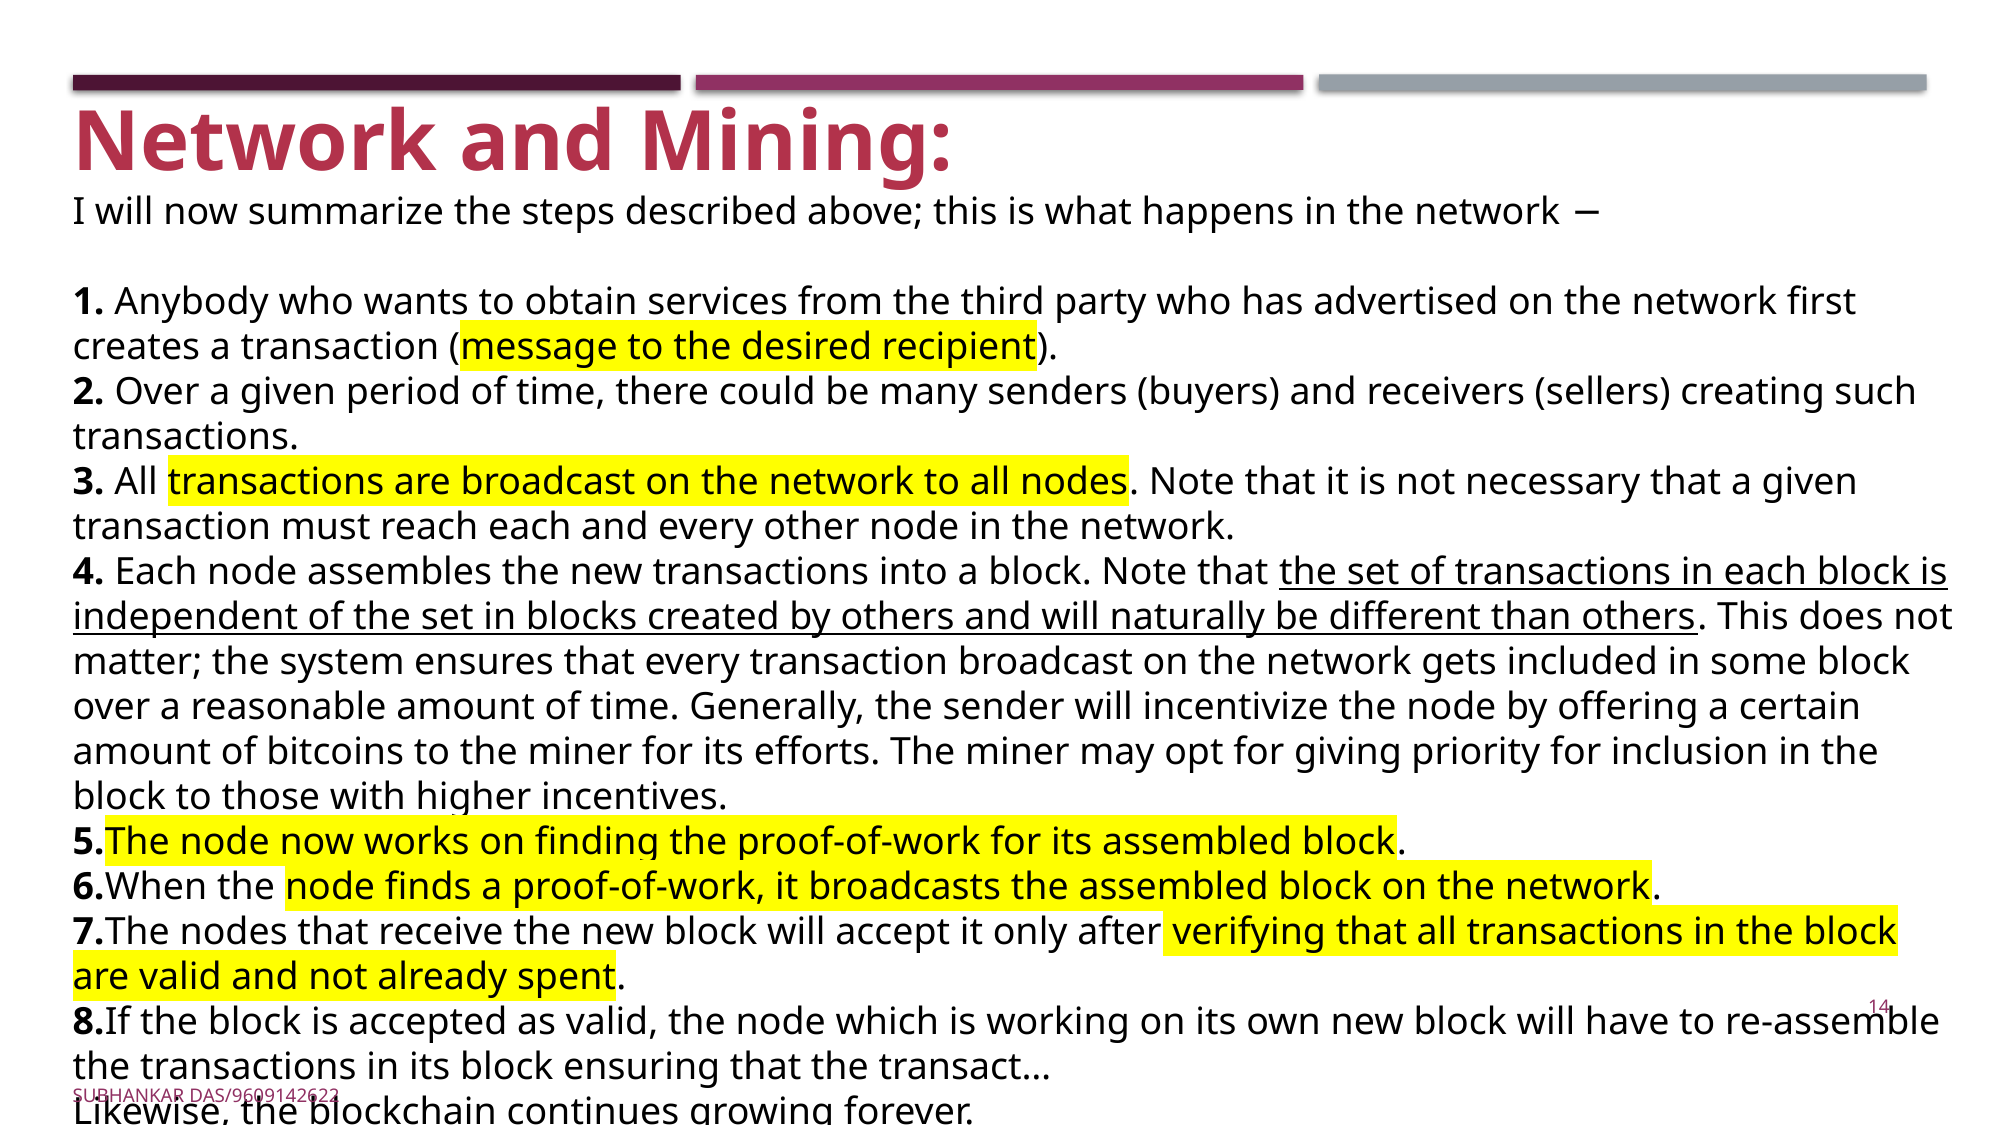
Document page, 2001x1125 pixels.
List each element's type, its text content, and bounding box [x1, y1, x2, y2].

text_box Network and Mining: I will now summarize the steps described above; this is what happens in the network − 1. Anybody who wants to obtain services from the third party who has advertised on the network first creates a transaction (message to the desired recipient). 2. Over a given period of time, there could be many senders (buyers) and receivers (sellers) creating such transactions. 3. All transactions are broadcast on the network to all nodes. Note that it is not necessary that a given transaction must reach each and every other node in the network. 4. Each node assembles the new transactions into a block. Note that the set of transactions in each block is independent of the set in blocks created by others and will naturally be different than others. This does not matter; the system ensures that every transaction broadcast on the network gets included in some block over a reasonable amount of time. Generally, the sender will incentivize the node by offering a certain amount of bitcoins to the miner for its efforts. The miner may opt for giving priority for inclusion in the block to those with higher incentives. 5.The node now works on finding the proof-of-work for its assembled block. 6.When the node finds a proof-of-work, it broadcasts the assembled block on the network. 7.The nodes that receive the new block will accept it only after verifying that all transactions in the block are valid and not already spent. 8.If the block is accepted as valid, the node which is working on its own new block will have to re-assemble the transactions in its block ensuring that the transact… Likewise, the blockchain continues growing forever. Now, as we have seen how the entire system works, let me describe some of the side effects and how to resolve them. [57, 79, 1969, 1125]
slide_number 14 [1732, 977, 1905, 1037]
footer Subhankar Das/9609142622 [57, 1065, 1193, 1125]
